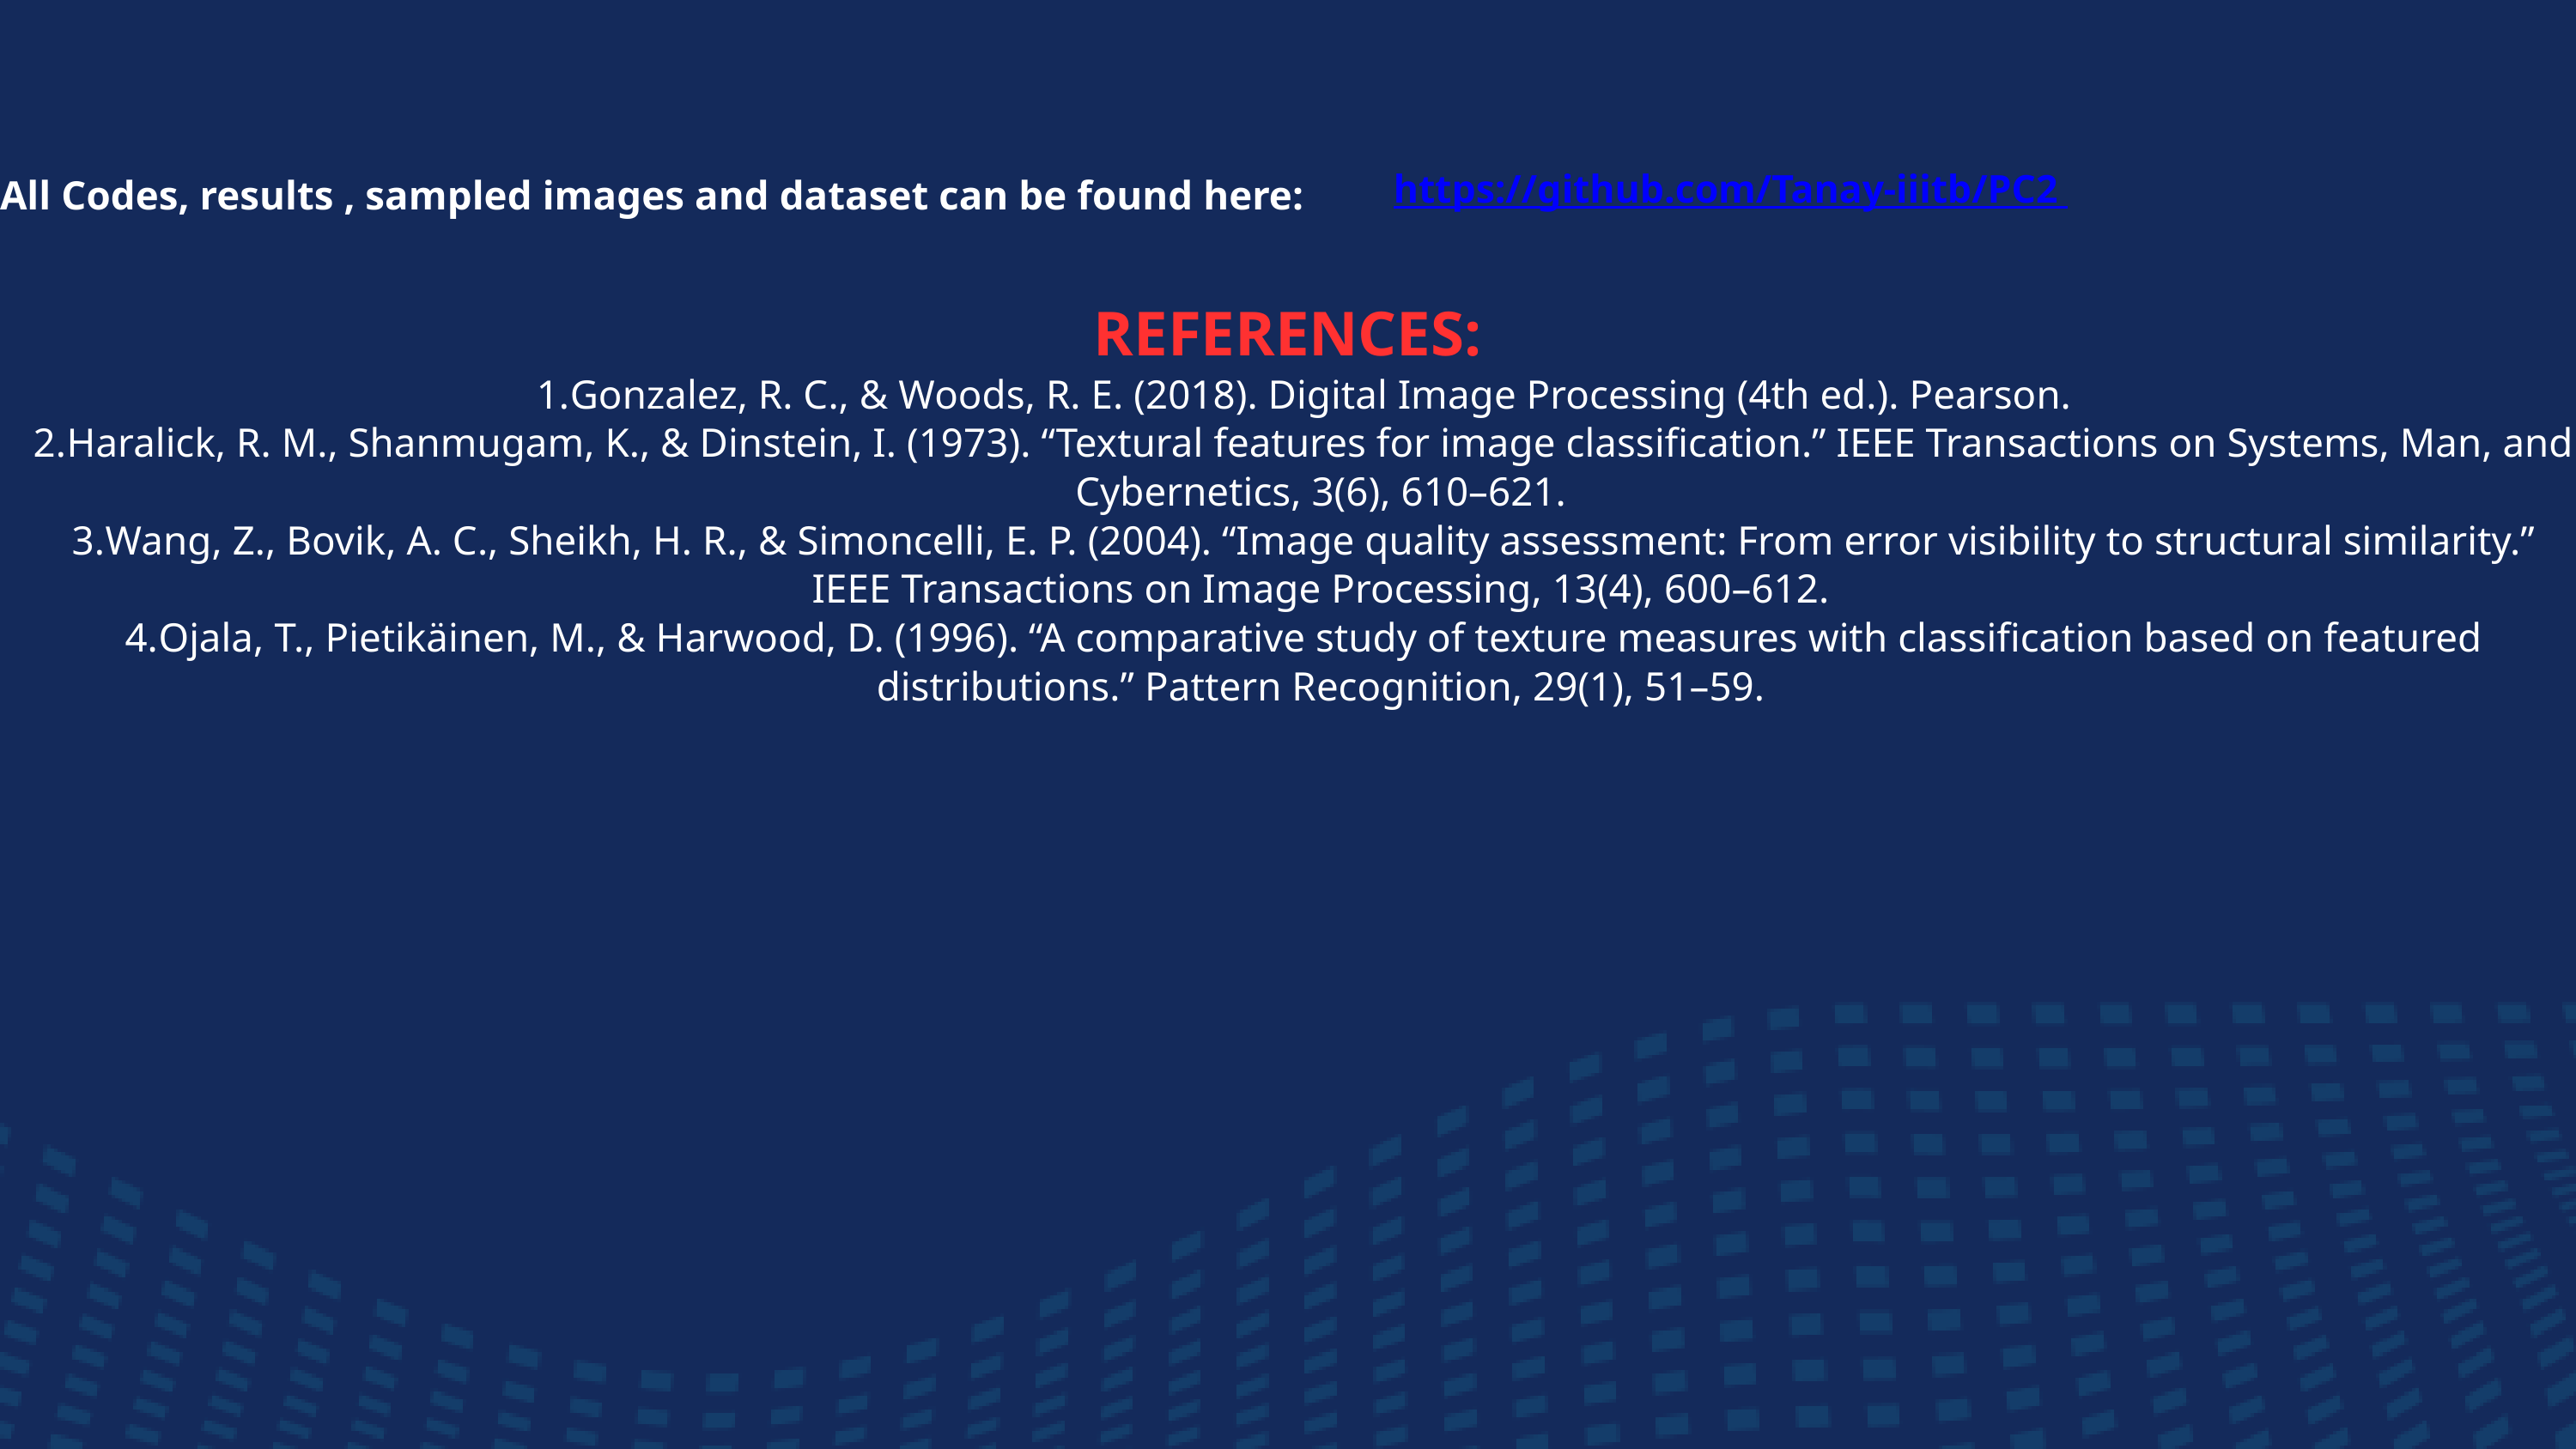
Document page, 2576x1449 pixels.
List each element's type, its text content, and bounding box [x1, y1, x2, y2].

text_box All Codes, results , sampled images and dataset can be found here: REFERENCES: Gonzalez, R. C., & Woods, R. E. (2018). Digital Image Processing (4th ed.). Pearson. Haralick, R. M., Shanmugam, K., & Dinstein, I. (1973). “Textural features for image classification.” IEEE Transactions on Systems, Man, and Cybernetics, 3(6), 610–621. Wang, Z., Bovik, A. C., Sheikh, H. R., & Simoncelli, E. P. (2004). “Image quality assessment: From error visibility to structural similarity.” IEEE Transactions on Image Processing, 13(4), 600–612. Ojala, T., Pietikäinen, M., & Harwood, D. (1996). “A comparative study of texture measures with classification based on featured distributions.” Pattern Recognition, 29(1), 51–59. [0, 168, 2576, 1449]
text_box https://github.com/Tanay-iiitb/PC2 [1370, 168, 2091, 217]
